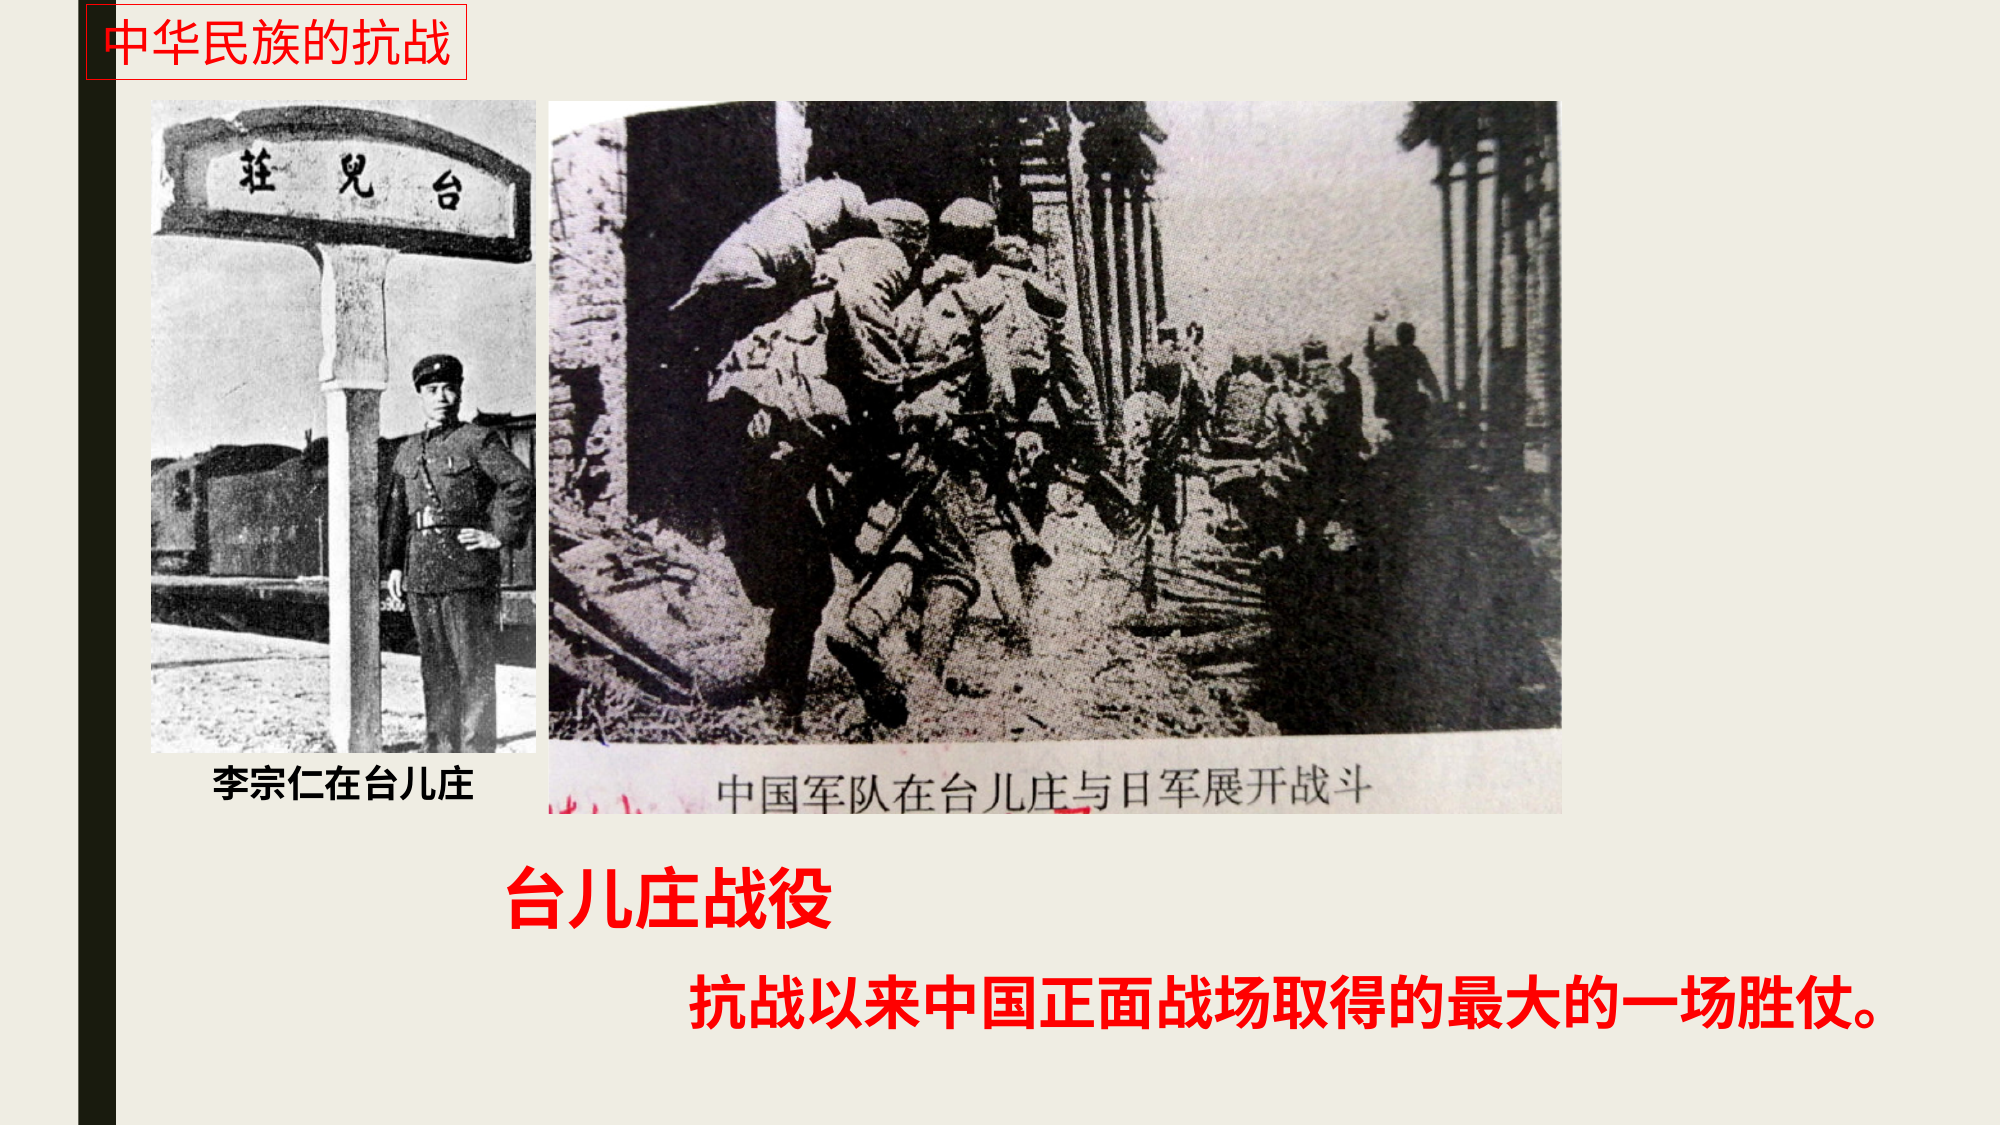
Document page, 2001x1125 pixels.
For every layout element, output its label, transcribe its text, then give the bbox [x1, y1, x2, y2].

text_box 中华民族的抗战 [86, 4, 467, 80]
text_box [151, 100, 536, 814]
text_box 台儿庄战役 [486, 849, 698, 944]
picture [550, 0, 1562, 964]
text_box 抗战以来中国正面战场取得的最大的一场胜仗。 [674, 958, 1927, 1044]
